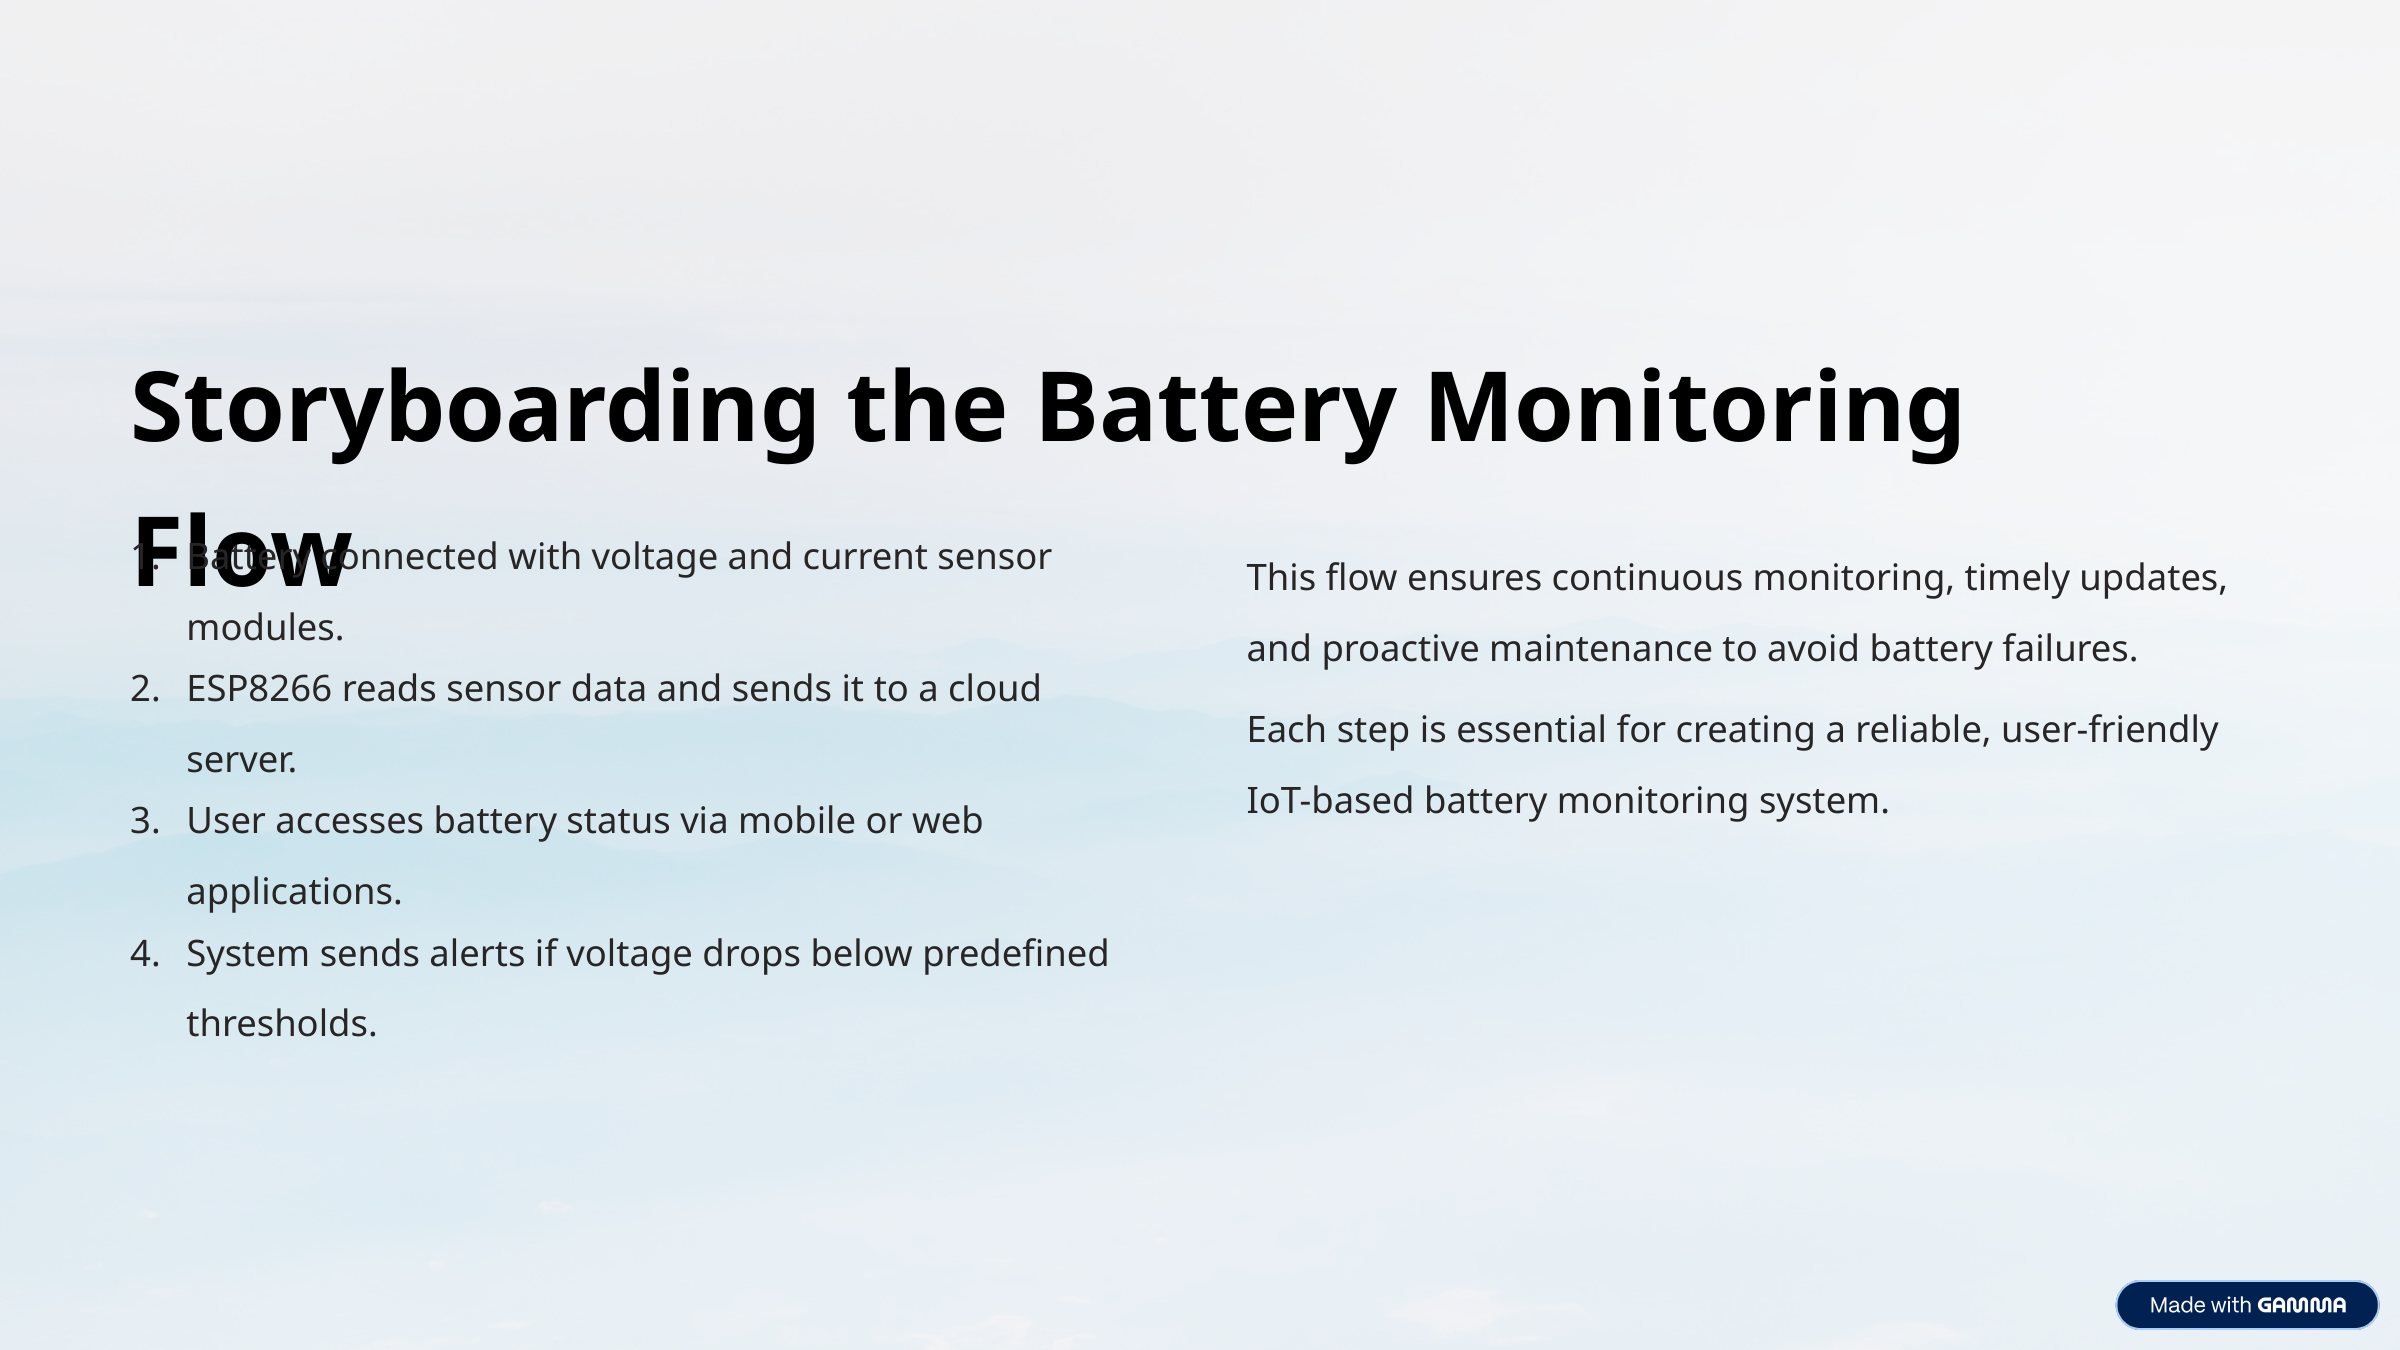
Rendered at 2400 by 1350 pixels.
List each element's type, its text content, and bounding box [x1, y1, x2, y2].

text_box User accesses battery status via mobile or web applications. [130, 770, 1155, 890]
text_box System sends alerts if voltage drops below predefined thresholds. [130, 902, 1155, 1022]
picture [2106, 1271, 2389, 1339]
text_box This flow ensures continuous monitoring, timely updates, and proactive maintenance to avoid battery failures. [1246, 526, 2271, 646]
text_box Storyboarding the Battery Monitoring Flow [130, 315, 2051, 438]
text_box ESP8266 reads sensor data and sends it to a cloud server. [130, 638, 1155, 758]
text_box Battery connected with voltage and current sensor modules. [130, 506, 1155, 626]
text_box Each step is essential for creating a reliable, user-friendly IoT-based battery monitoring system. [1246, 679, 2271, 799]
